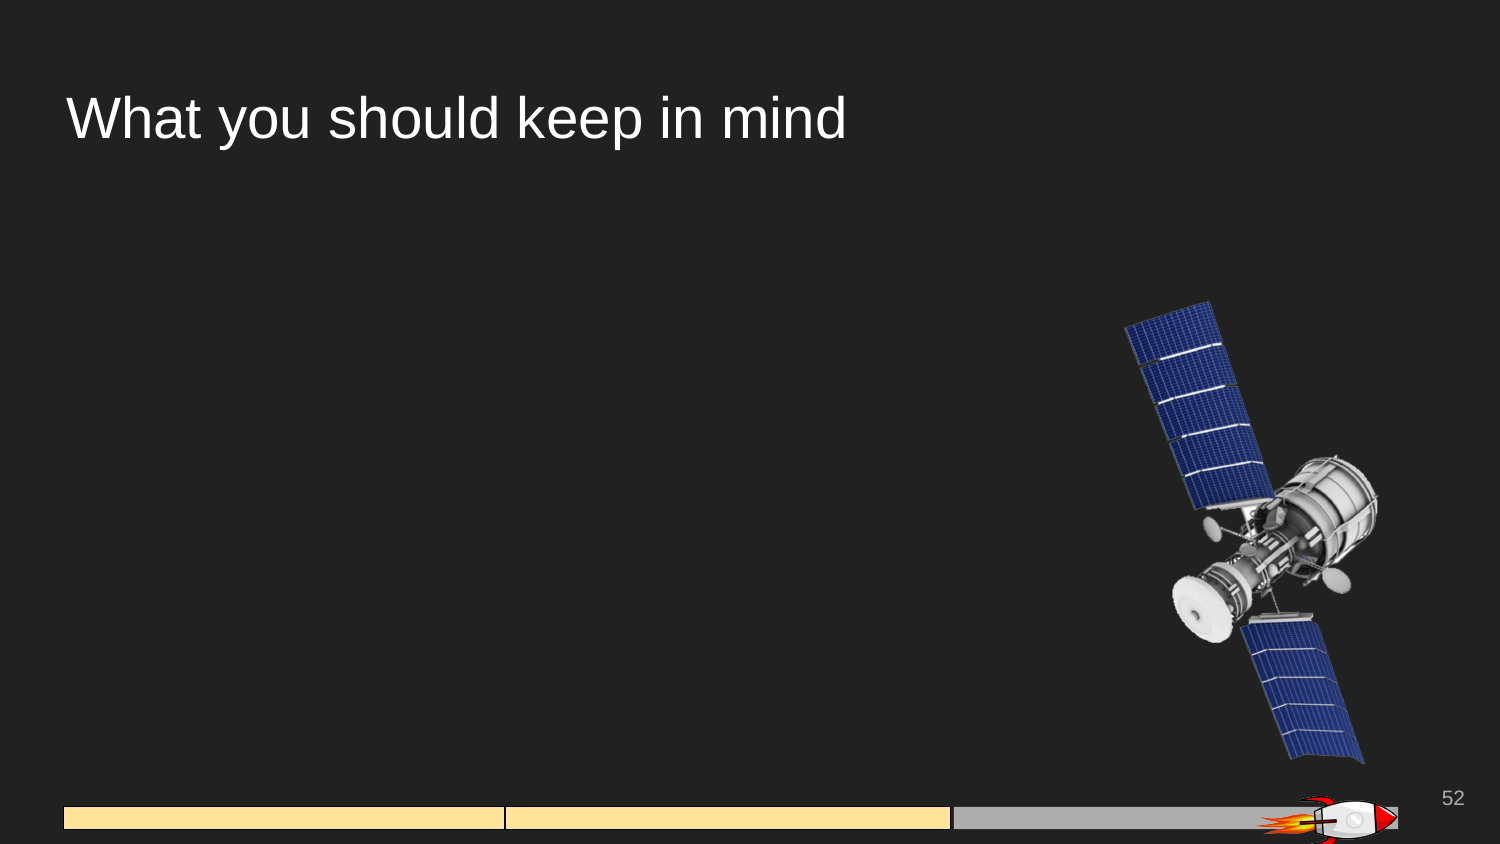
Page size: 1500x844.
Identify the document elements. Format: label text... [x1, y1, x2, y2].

text_box [953, 806, 1265, 830]
picture [1020, 292, 1494, 844]
title What you should keep in mind [51, 65, 1449, 160]
text_box [63, 806, 504, 830]
text_box [504, 806, 951, 830]
slide_number ‹#› [1389, 764, 1480, 830]
text_box [1387, 806, 1399, 830]
